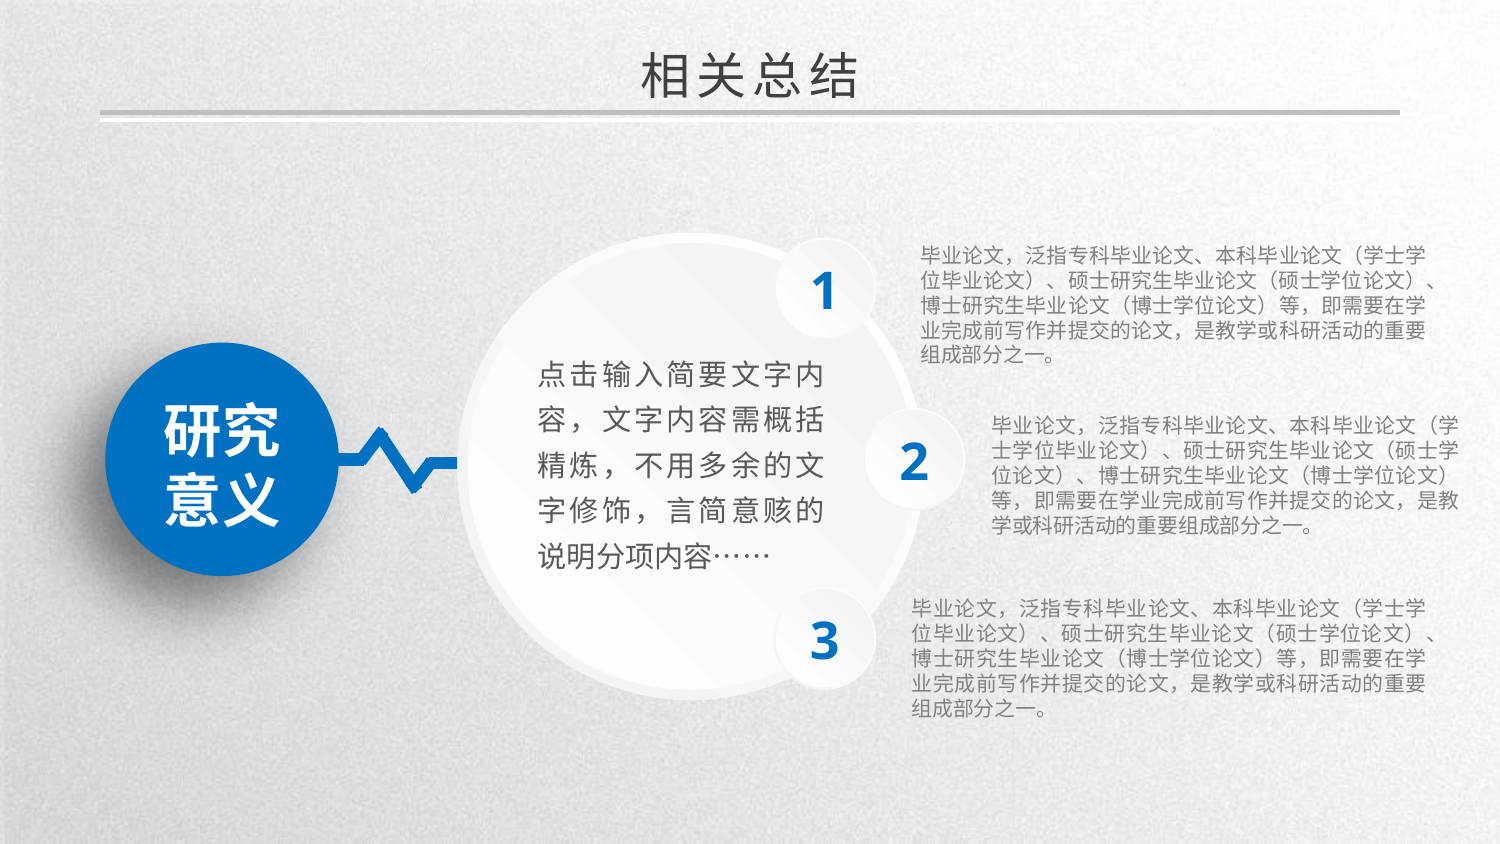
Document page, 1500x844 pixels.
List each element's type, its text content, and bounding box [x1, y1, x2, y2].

text_box [103, 340, 337, 579]
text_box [862, 407, 966, 511]
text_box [773, 237, 877, 341]
text_box 相关总结 [625, 37, 875, 112]
text_box 毕业论文，泛指专科毕业论文、本科毕业论文（学士学位毕业论文）、硕士研究生毕业论文（硕士学位论文）、博士研究生毕业论文（博士学位论文）等，即需要在学业完成前写作并提交的论文，是教学或科研活动的重要组成部分之一。 [929, 242, 1427, 368]
text_box 研究 意义 [163, 394, 281, 535]
text_box 毕业论文，泛指专科毕业论文、本科毕业论文（学士学位毕业论文）、硕士研究生毕业论文（硕士学位论文）、博士研究生毕业论文（博士学位论文）等，即需要在学业完成前写作并提交的论文，是教学或科研活动的重要组成部分之一。 [911, 595, 1427, 721]
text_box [457, 232, 925, 701]
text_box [289, 429, 452, 491]
text_box 毕业论文，泛指专科毕业论文、本科毕业论文（学士学位毕业论文）、硕士研究生毕业论文（硕士学位论文）、博士研究生毕业论文（博士学位论文）等，即需要在学业完成前写作并提交的论文，是教学或科研活动的重要组成部分之一。 [991, 412, 1460, 538]
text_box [773, 586, 877, 690]
picture [0, 0, 1500, 844]
